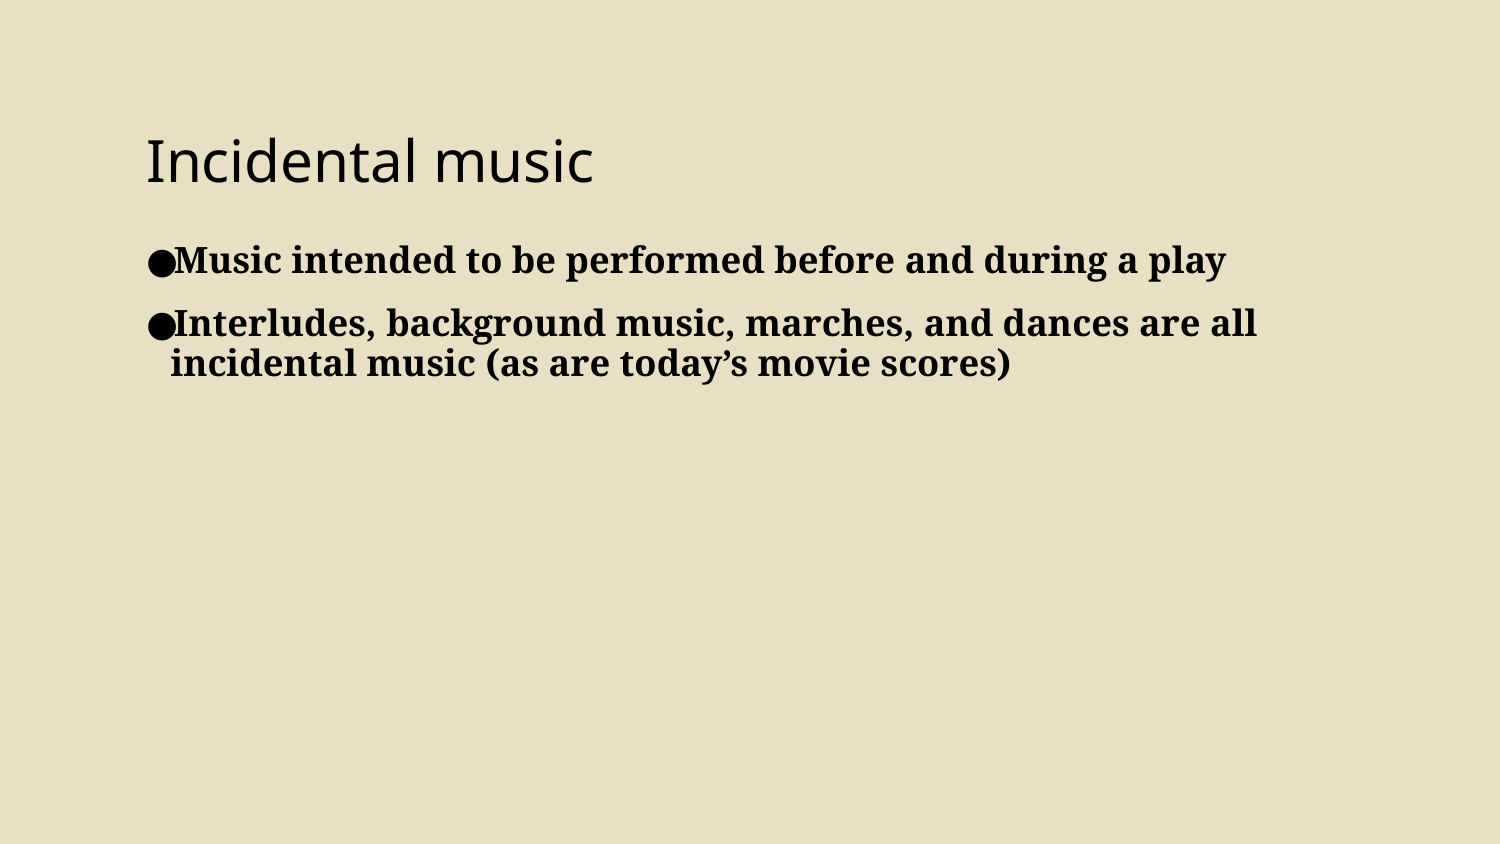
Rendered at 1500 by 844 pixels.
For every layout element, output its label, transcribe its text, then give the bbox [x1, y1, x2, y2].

title Incidental music [131, 56, 1369, 203]
list Music intended to be performed before and during a play Interludes, background music, marches, and dances are all incidental music (as are today’s movie scores) [131, 234, 1369, 394]
